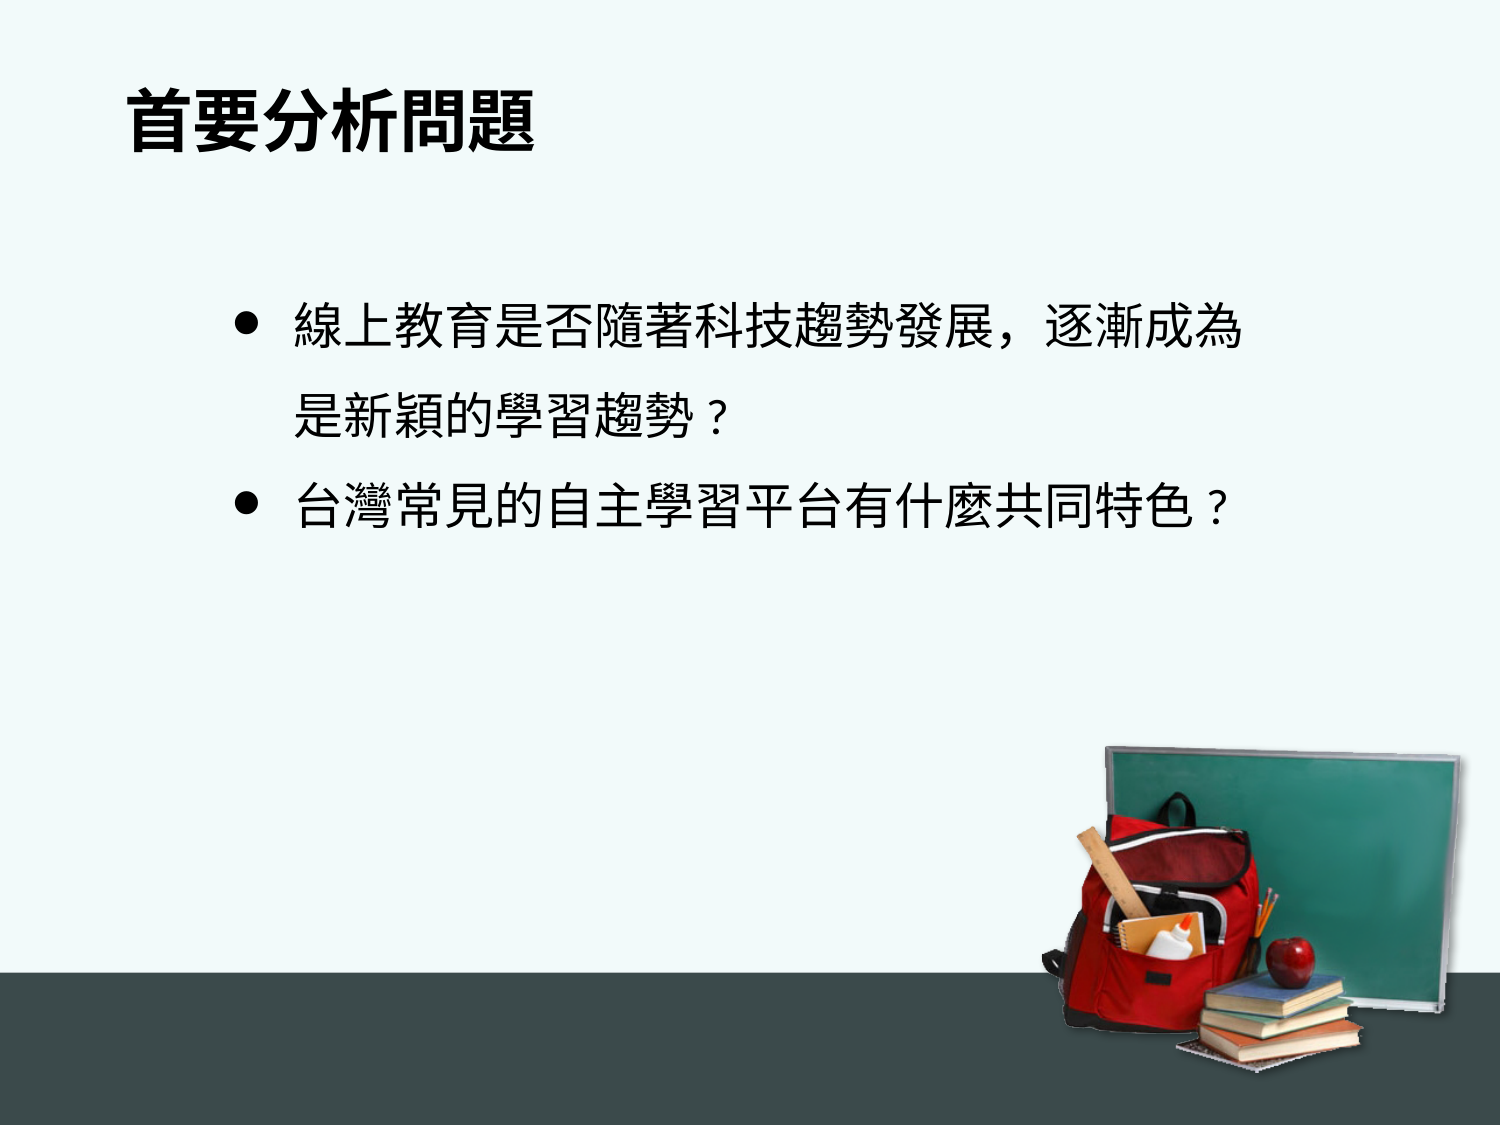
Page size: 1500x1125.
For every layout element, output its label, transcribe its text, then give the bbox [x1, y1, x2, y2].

picture [1035, 726, 1500, 1073]
text_box 線上教育是否隨著科技趨勢發展，逐漸成為是新穎的學習趨勢? 台灣常見的自主學習平台有什麼共同特色? [203, 257, 1296, 727]
text_box 首要分析問題 [109, 62, 1314, 175]
